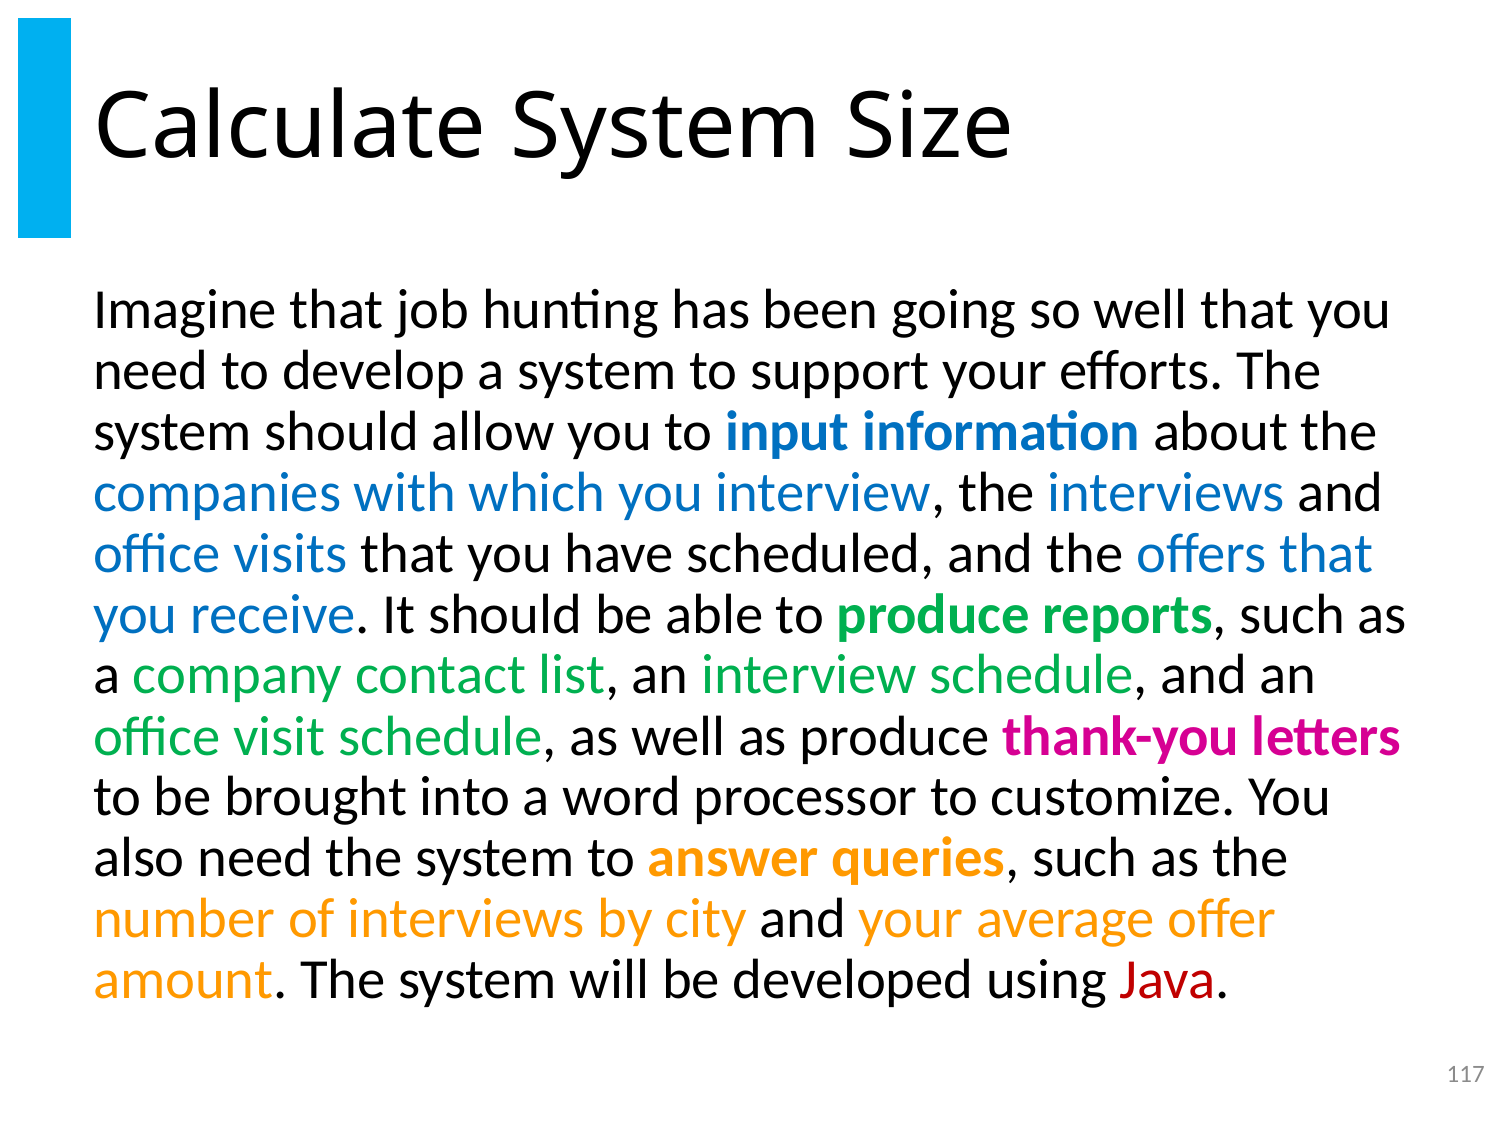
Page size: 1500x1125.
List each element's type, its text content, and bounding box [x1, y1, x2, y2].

slide_number 117 [1162, 1042, 1500, 1103]
title Calculate System Size [78, 19, 1443, 237]
list Imagine that job hunting has been going so well that you need to develop a system to support your efforts. The system should allow you to input information about the companies with which you interview, the interviews and office visits that you have scheduled, and the offers that you receive. It should be able to produce reports, such as a company contact list, an interview schedule, and an office visit schedule, as well as produce thank-you letters to be brought into a word processor to customize. You also need the system to answer queries, such as the number of interviews by city and your average offer amount. The system will be developed using Java. [78, 272, 1443, 1070]
